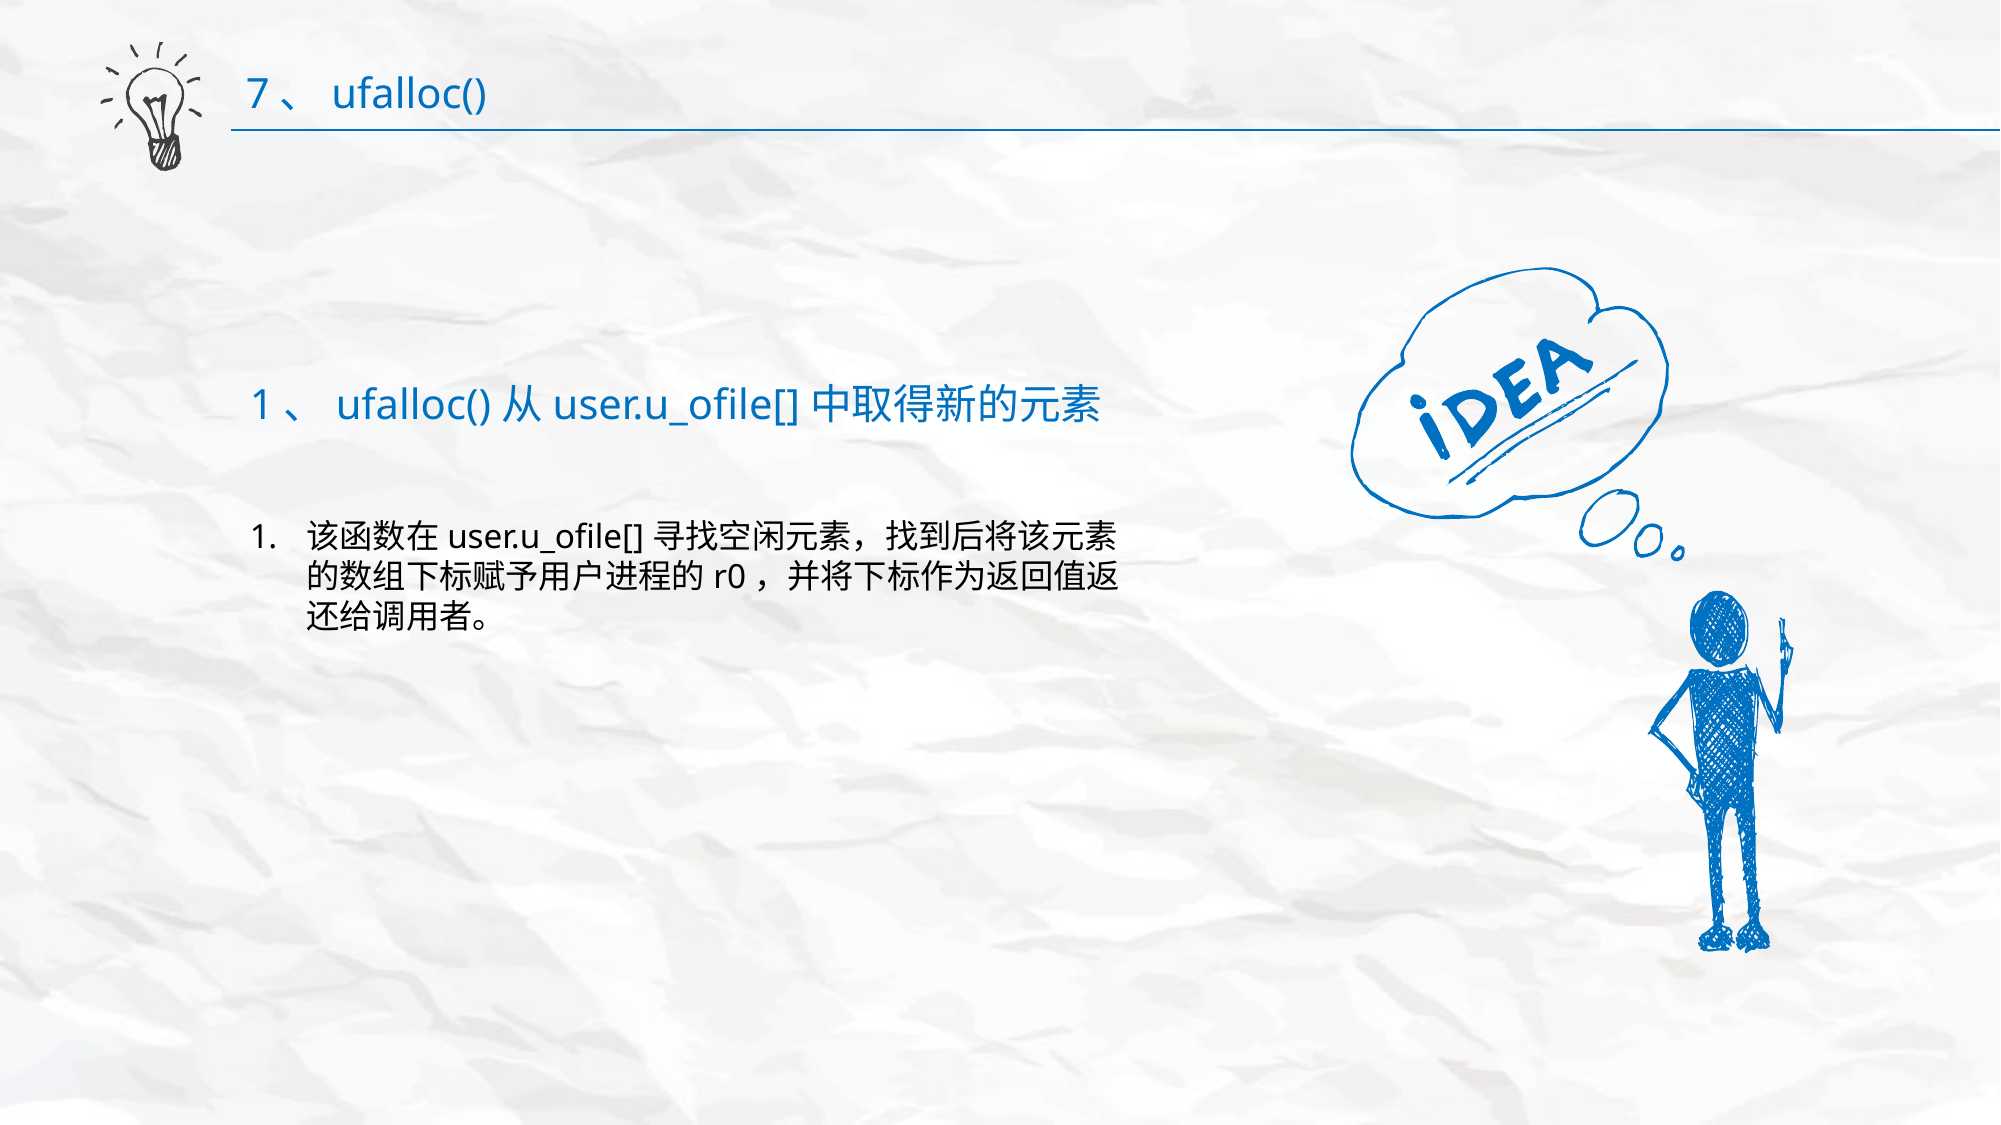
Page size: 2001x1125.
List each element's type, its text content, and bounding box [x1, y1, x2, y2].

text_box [235, 370, 1149, 645]
picture [0, 0, 2000, 1125]
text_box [100, 41, 203, 172]
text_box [1350, 265, 1794, 954]
text_box 7、ufalloc() [231, 59, 722, 125]
